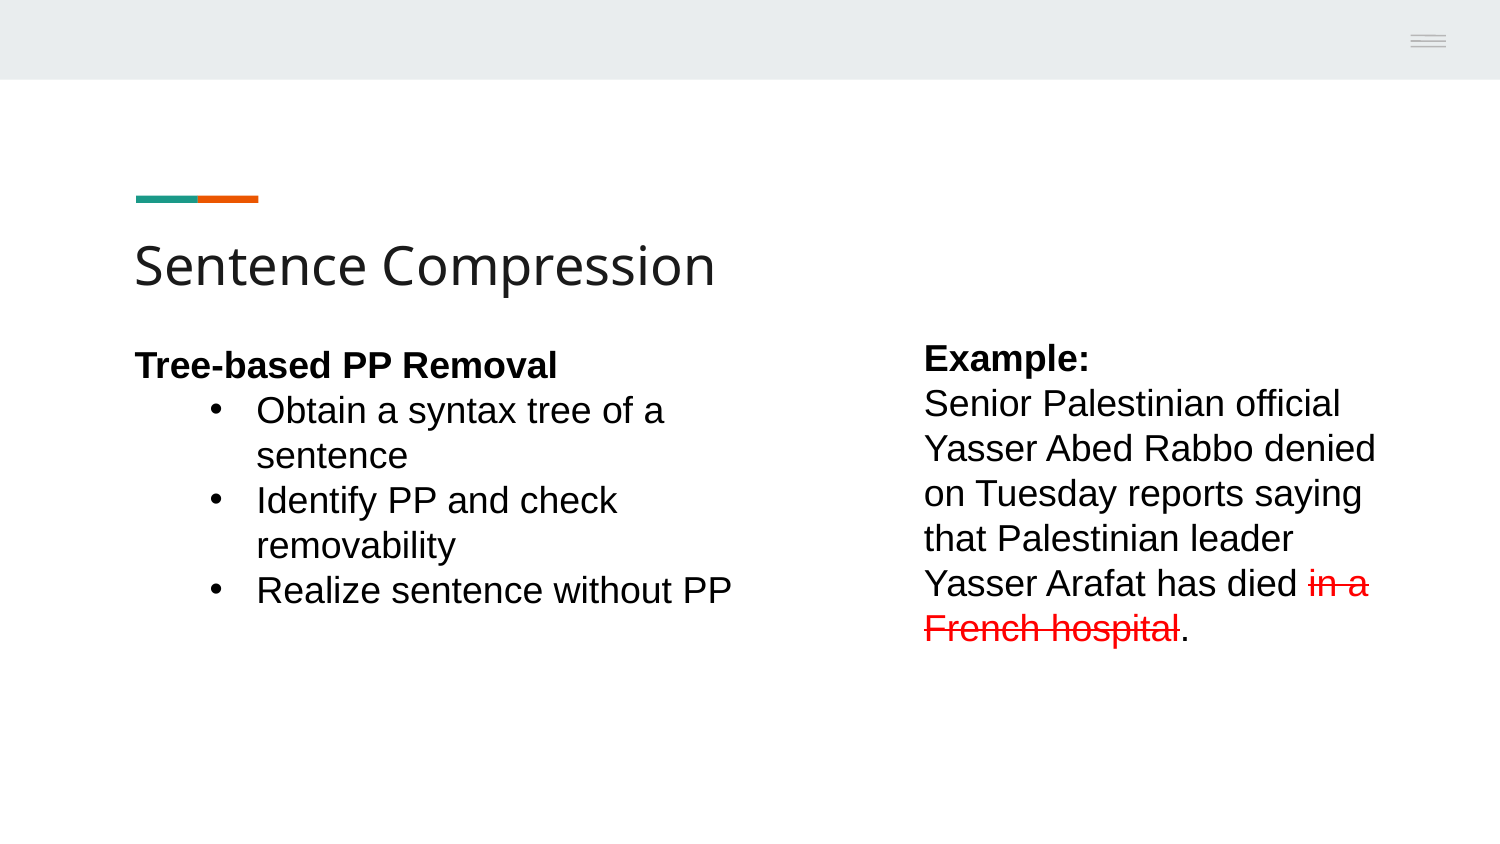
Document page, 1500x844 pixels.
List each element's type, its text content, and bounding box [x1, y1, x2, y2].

text_box Example: Senior Palestinian official Yasser Abed Rabbo denied on Tuesday reports saying that Palestinian leader Yasser Arafat has died in a French hospital. [909, 326, 1422, 701]
text_box Tree-based PP Removal Obtain a syntax tree of a sentence Identify PP and check removability Realize sentence without PP [119, 326, 759, 482]
text_box Sentence Compression [119, 216, 759, 326]
